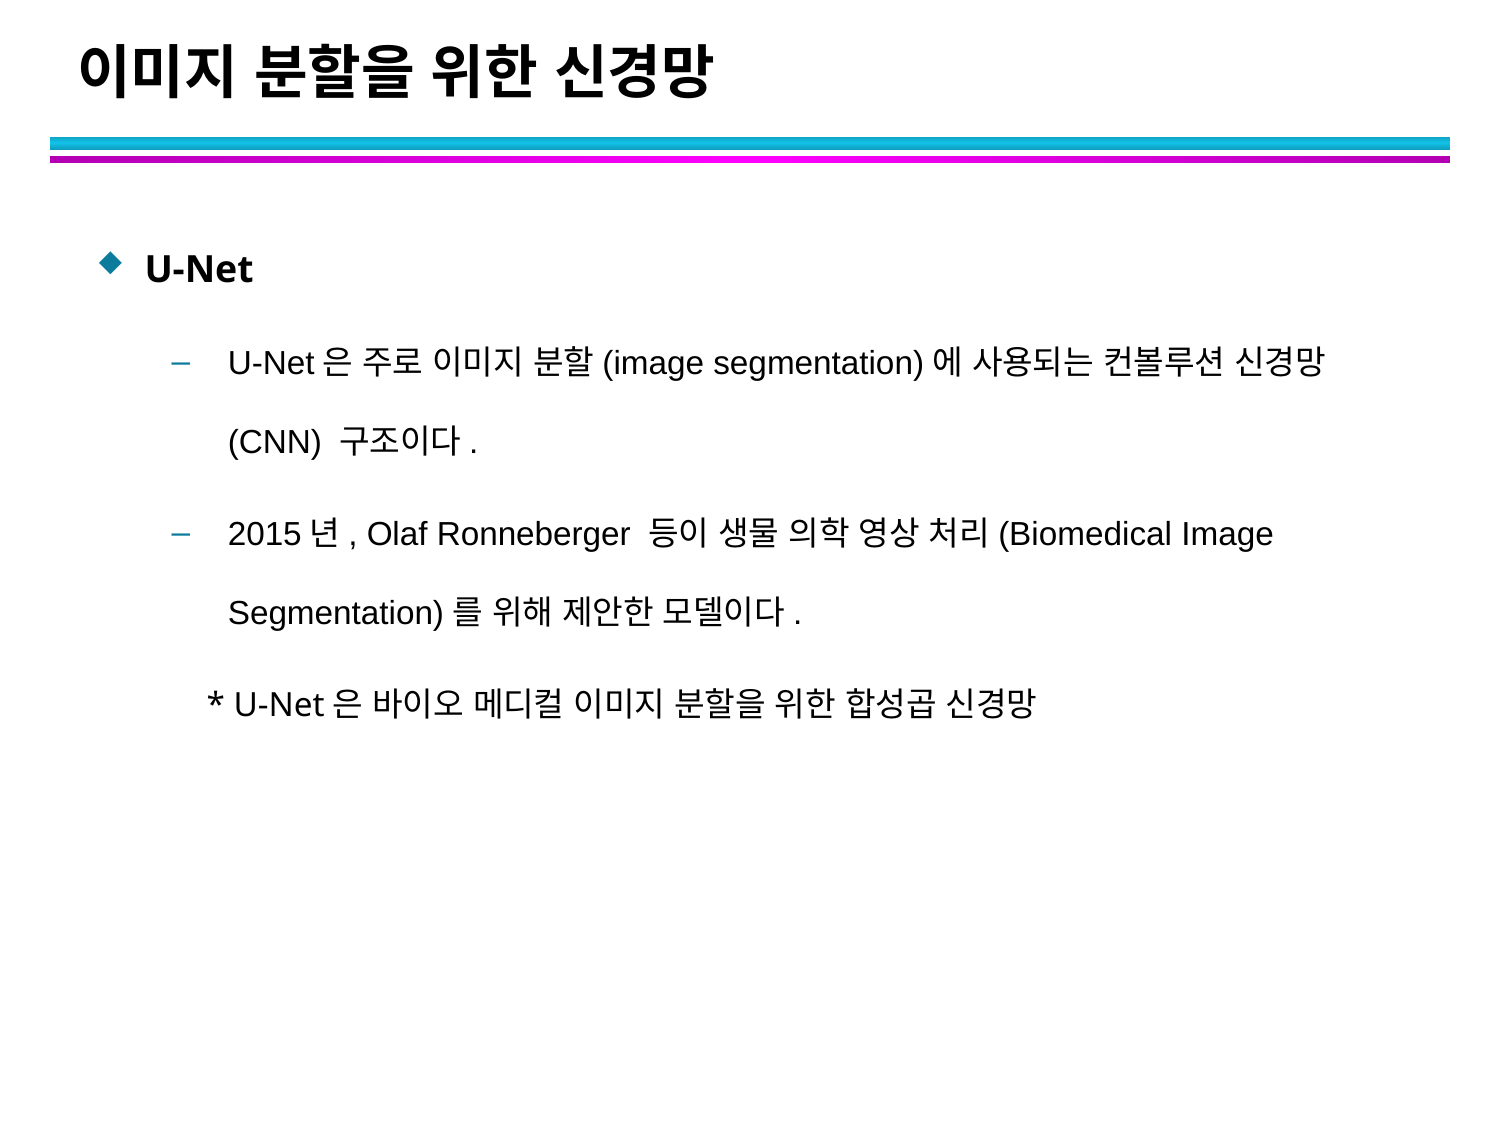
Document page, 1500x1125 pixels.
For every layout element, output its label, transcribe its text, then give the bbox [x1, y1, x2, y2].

title 이미지 분할을 위한 신경망 [62, 24, 1421, 113]
list U-Net U-Net은 주로 이미지 분할(image segmentation)에 사용되는 컨볼루션 신경망(CNN) 구조이다. 2015년, Olaf Ronneberger 등이 생물 의학 영상 처리(Biomedical Image Segmentation)를 위해 제안한 모델이다. * U-Net은 바이오 메디컬 이미지 분할을 위한 합성곱 신경망 [81, 192, 1440, 1007]
